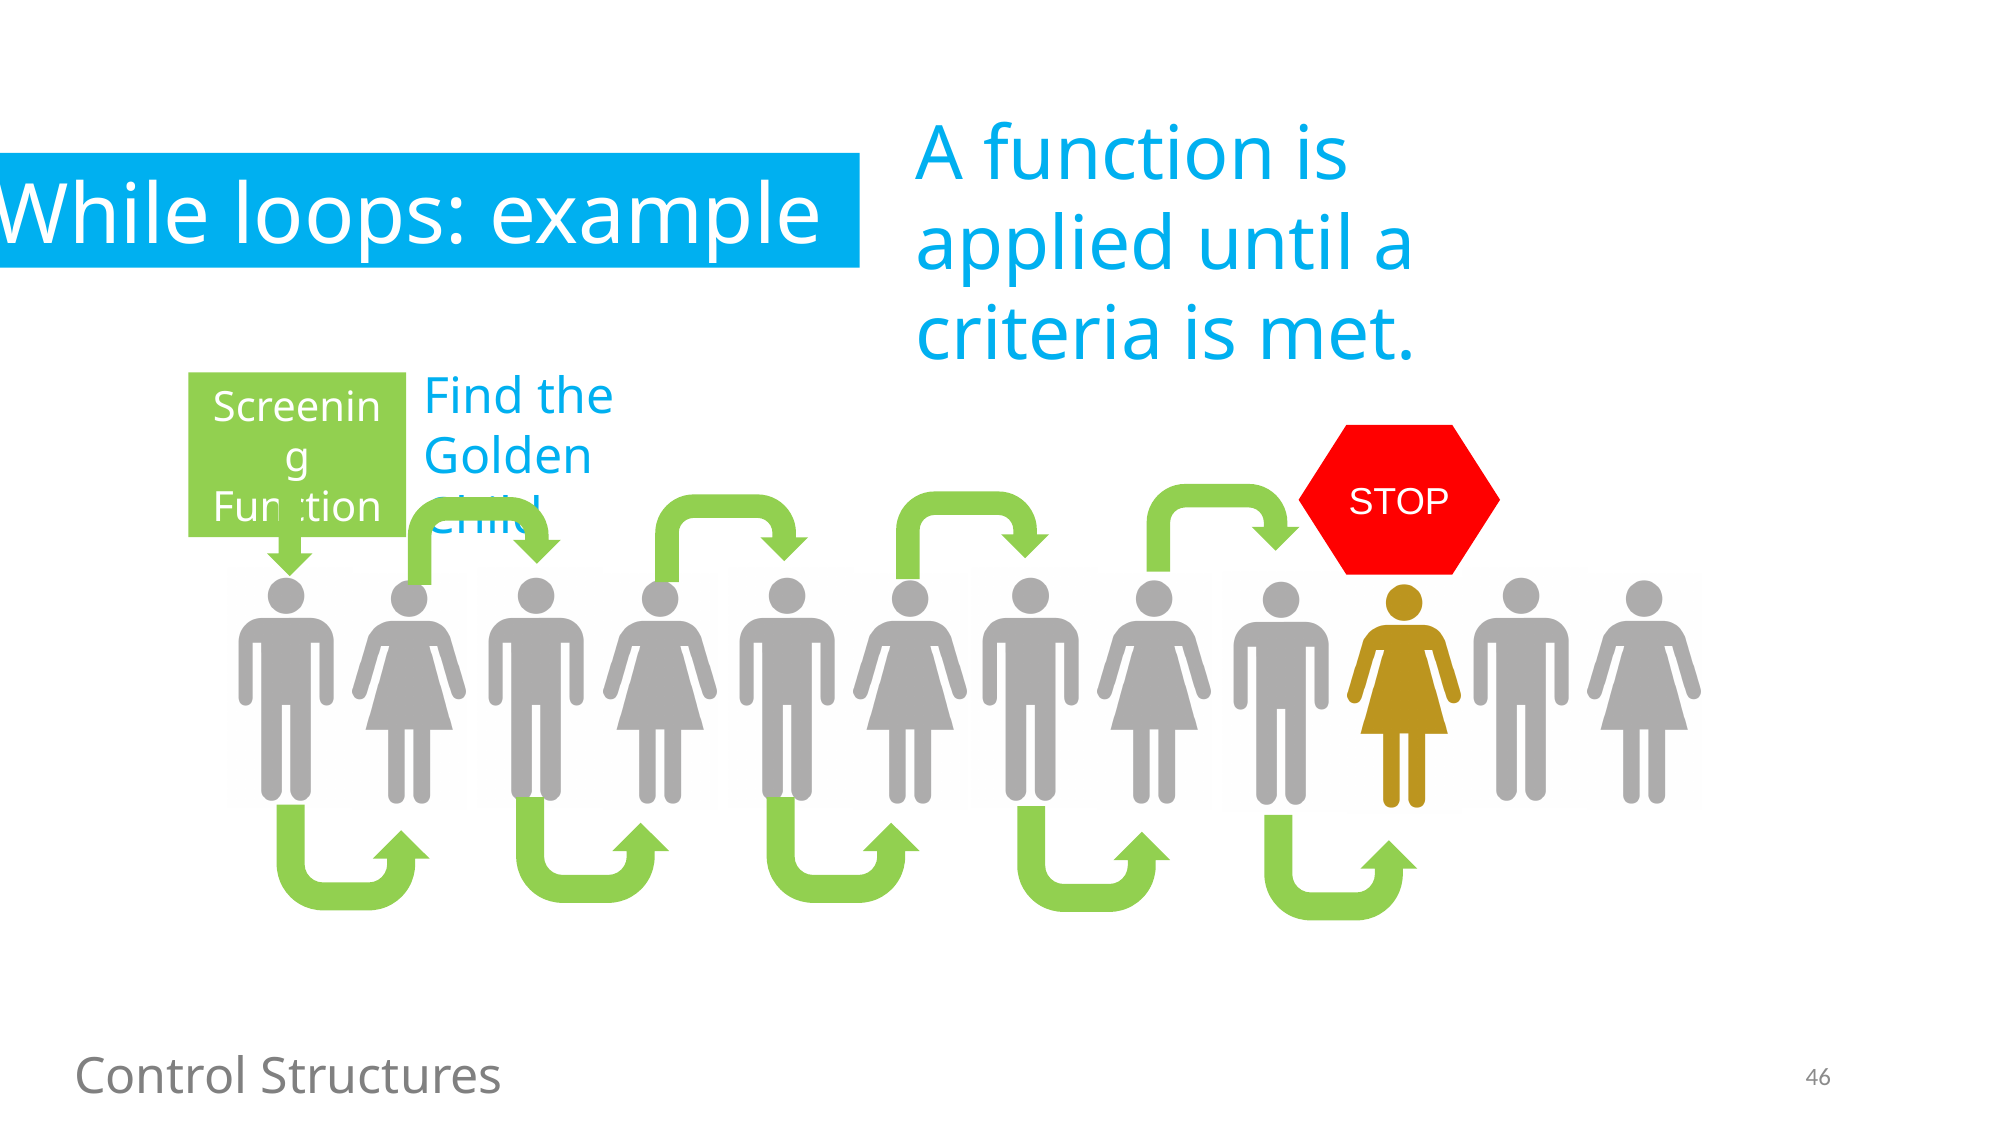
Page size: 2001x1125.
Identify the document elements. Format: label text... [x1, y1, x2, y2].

text_box [1146, 483, 1300, 572]
text_box Find the Golden Child [408, 356, 724, 551]
text_box [896, 491, 1050, 573]
text_box [766, 808, 920, 903]
text_box A function is applied until a criteria is met. [900, 96, 1630, 382]
text_box [276, 808, 430, 911]
picture [728, 567, 968, 810]
text_box While loops: example [0, 152, 860, 268]
text_box [516, 808, 670, 903]
text_box STOP [1297, 423, 1502, 576]
text_box [1264, 814, 1418, 921]
text_box Control Structures [59, 1036, 1529, 1111]
picture [971, 567, 1212, 810]
text_box [655, 494, 809, 573]
text_box Screening Function [188, 372, 407, 538]
picture [477, 567, 718, 810]
text_box [1017, 808, 1171, 912]
slide_number 46 [1529, 1045, 1847, 1106]
picture [227, 567, 467, 810]
text_box [267, 481, 313, 567]
picture [1222, 567, 1702, 814]
text_box [407, 497, 561, 573]
